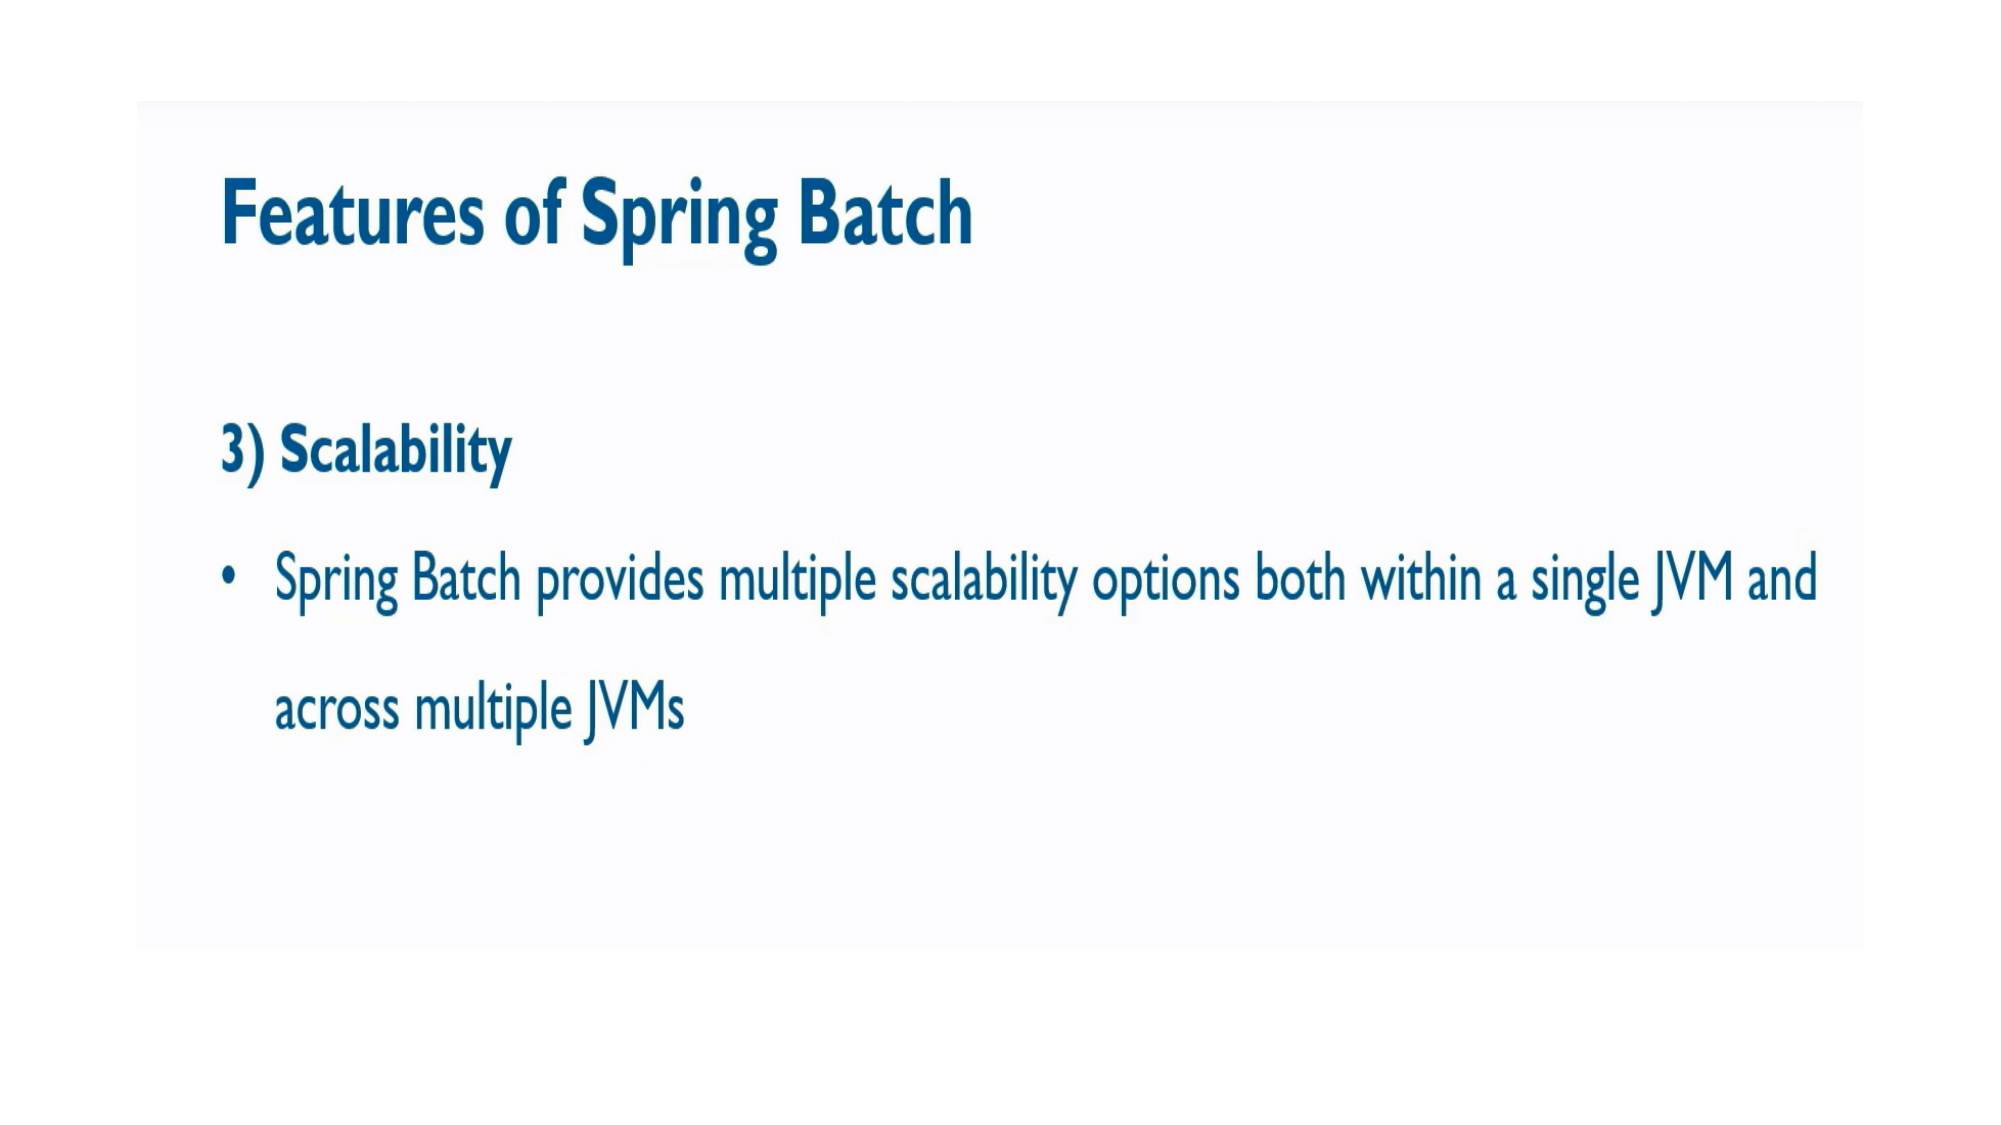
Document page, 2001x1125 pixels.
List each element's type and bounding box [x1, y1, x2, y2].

list [137, 101, 1863, 949]
